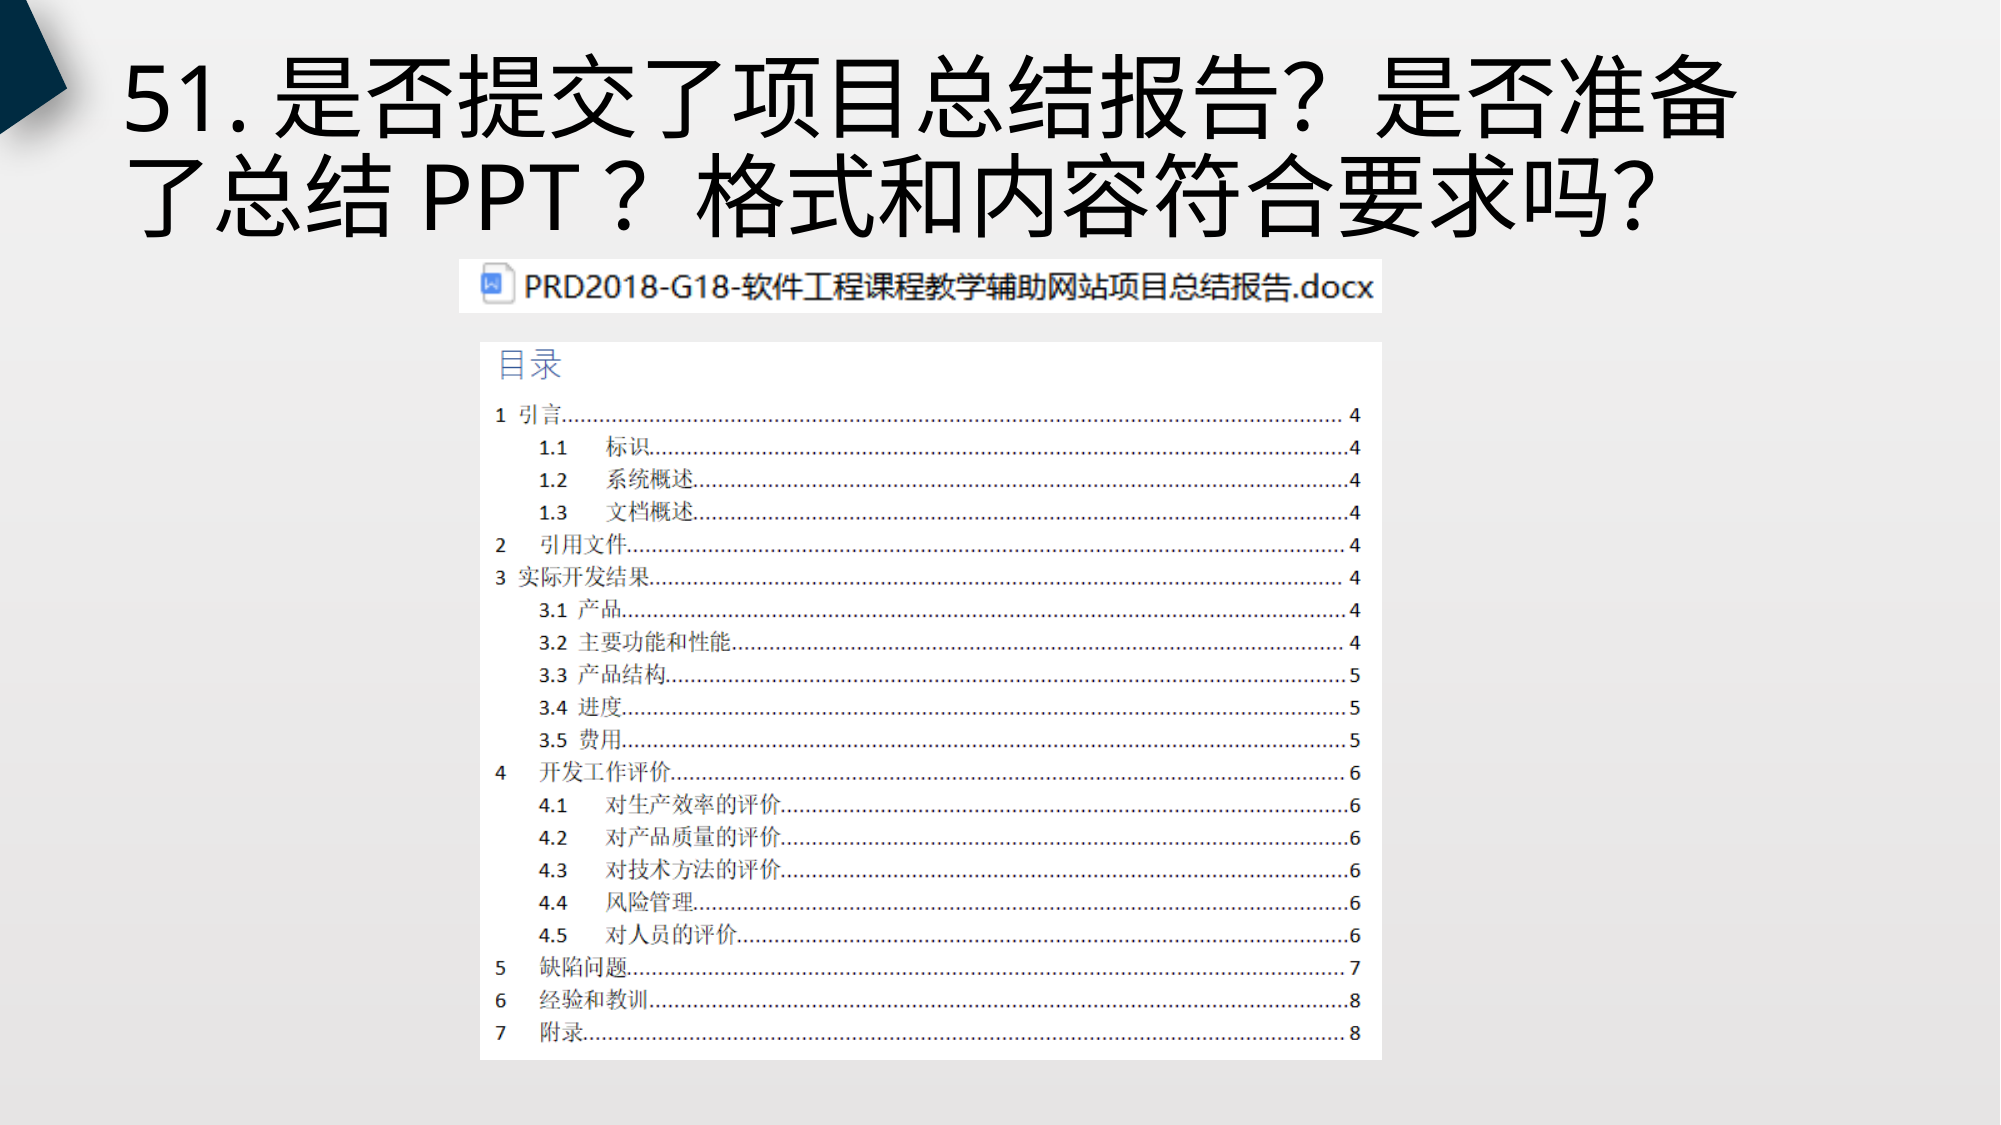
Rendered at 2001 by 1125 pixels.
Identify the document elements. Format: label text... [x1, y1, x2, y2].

text_box [0, 0, 68, 135]
title 51.是否提交了项目总结报告？是否准备了总结PPT？格式和内容符合要求吗？ [106, 42, 1832, 260]
picture [459, 259, 1382, 313]
picture [480, 342, 1382, 1060]
